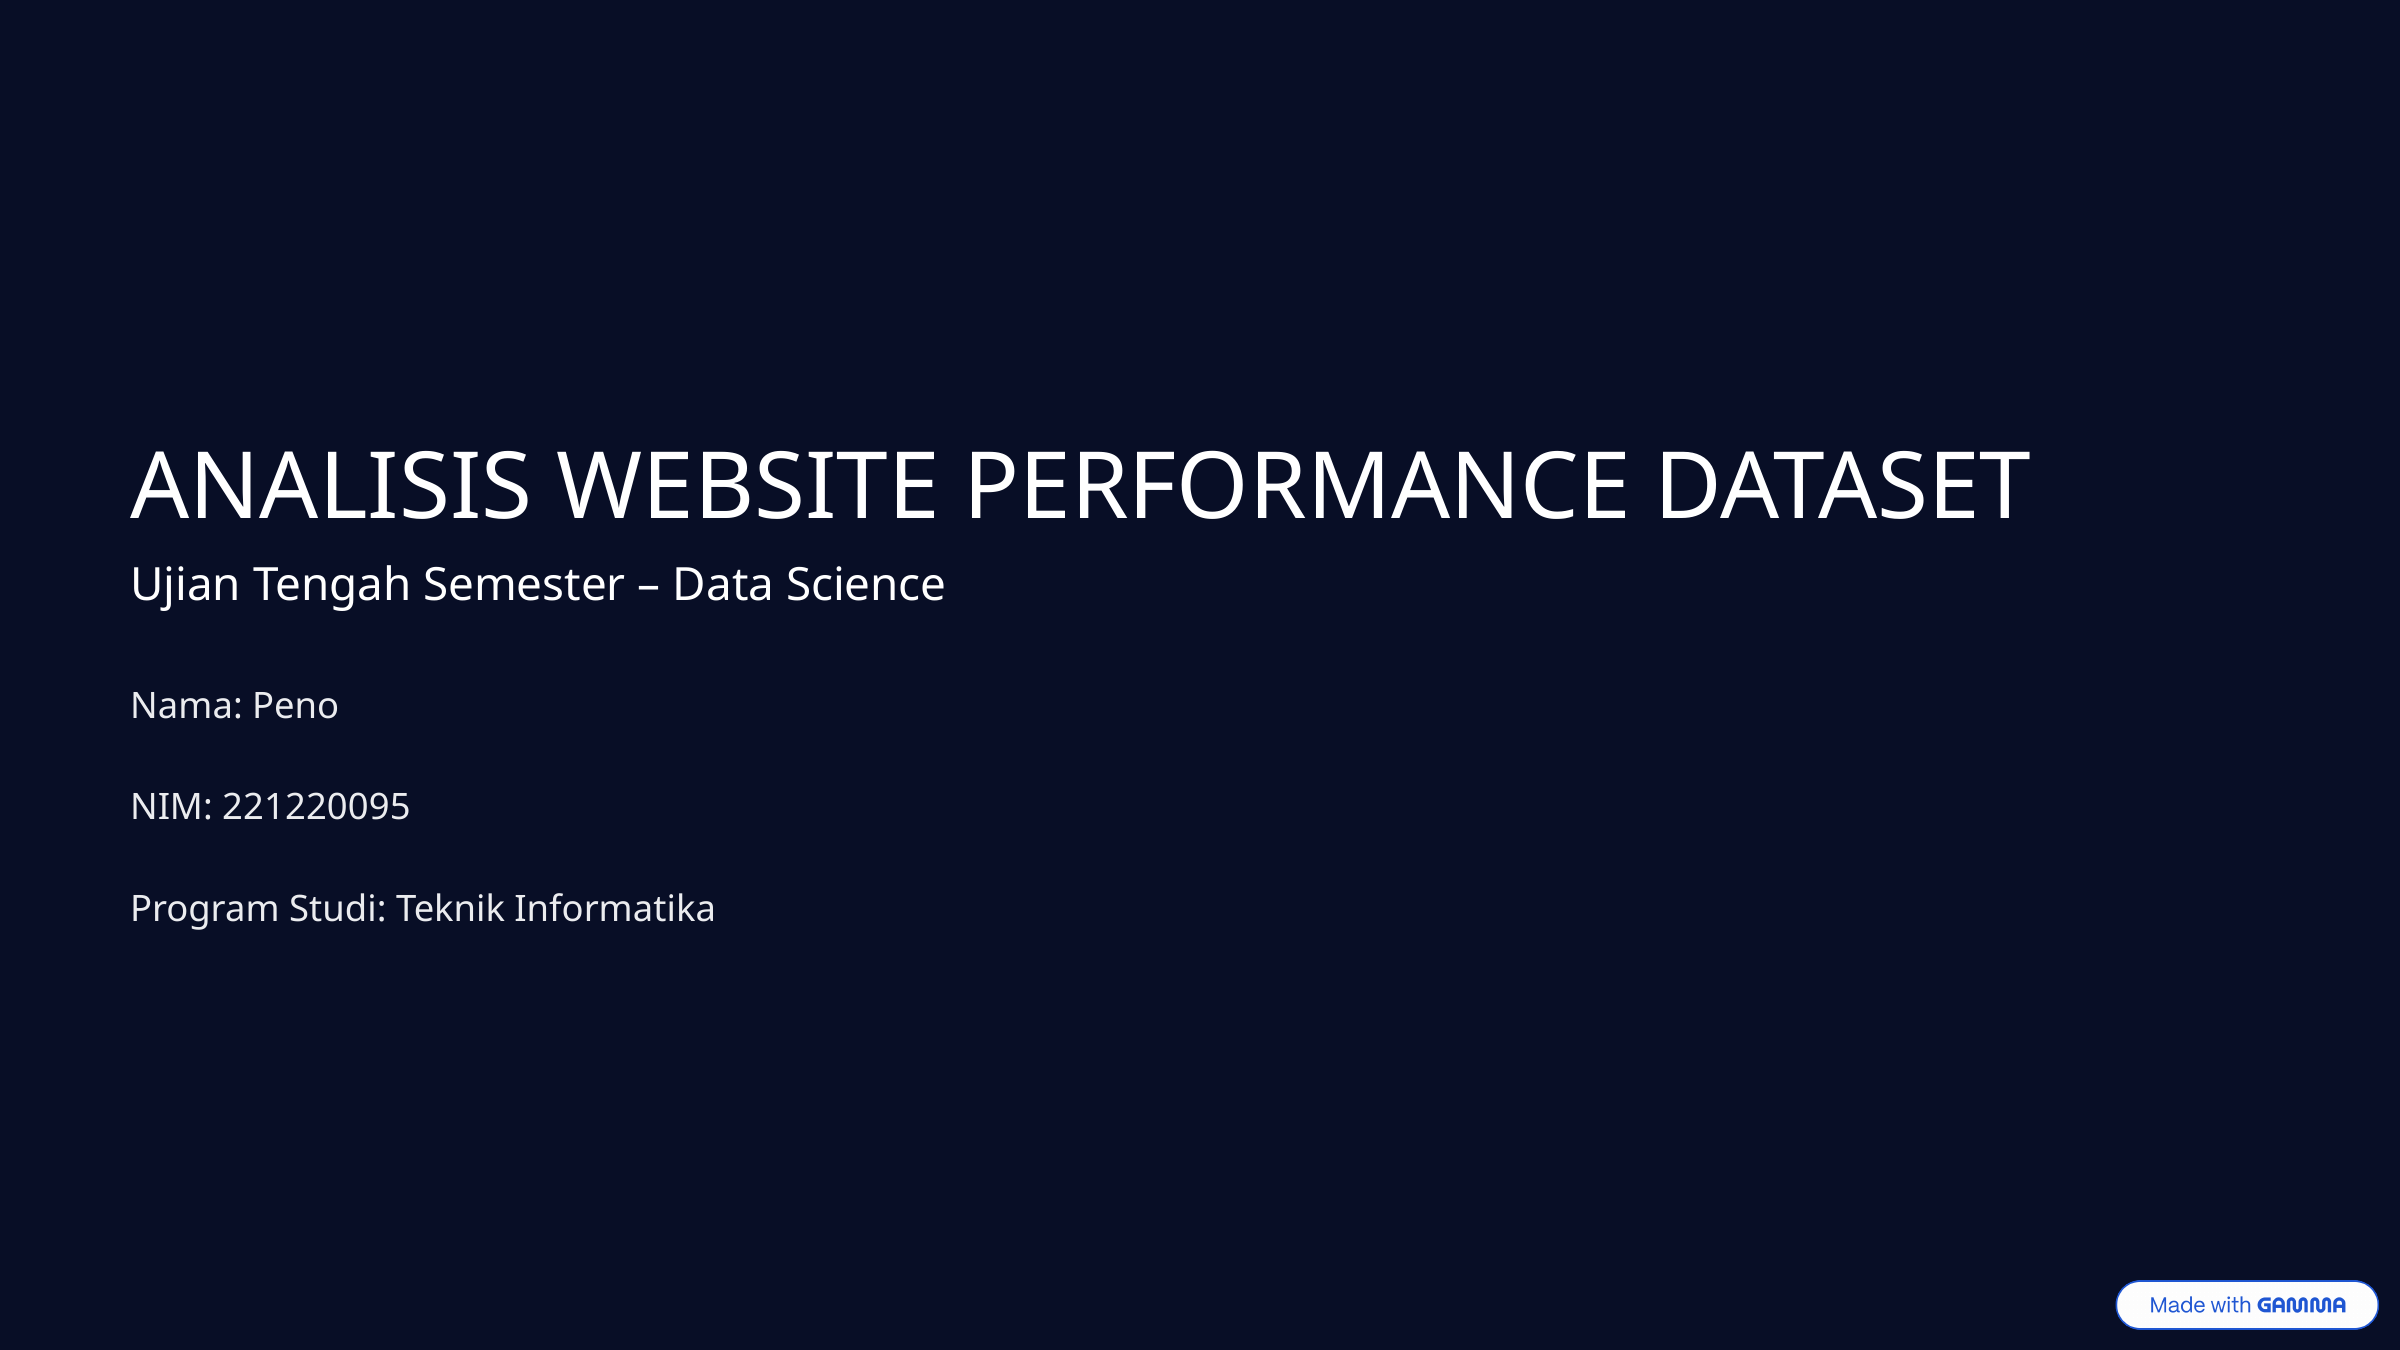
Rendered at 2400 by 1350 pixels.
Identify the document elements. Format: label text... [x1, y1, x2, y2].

text_box Nama: Peno [130, 666, 2270, 726]
text_box Ujian Tengah Semester – Data Science [130, 552, 970, 611]
text_box Program Studi: Teknik Informatika [130, 869, 2270, 929]
text_box ANALISIS WEBSITE PERFORMANCE DATASET [130, 421, 2265, 538]
picture [2106, 1271, 2389, 1339]
text_box NIM: 221220095 [130, 767, 2270, 828]
